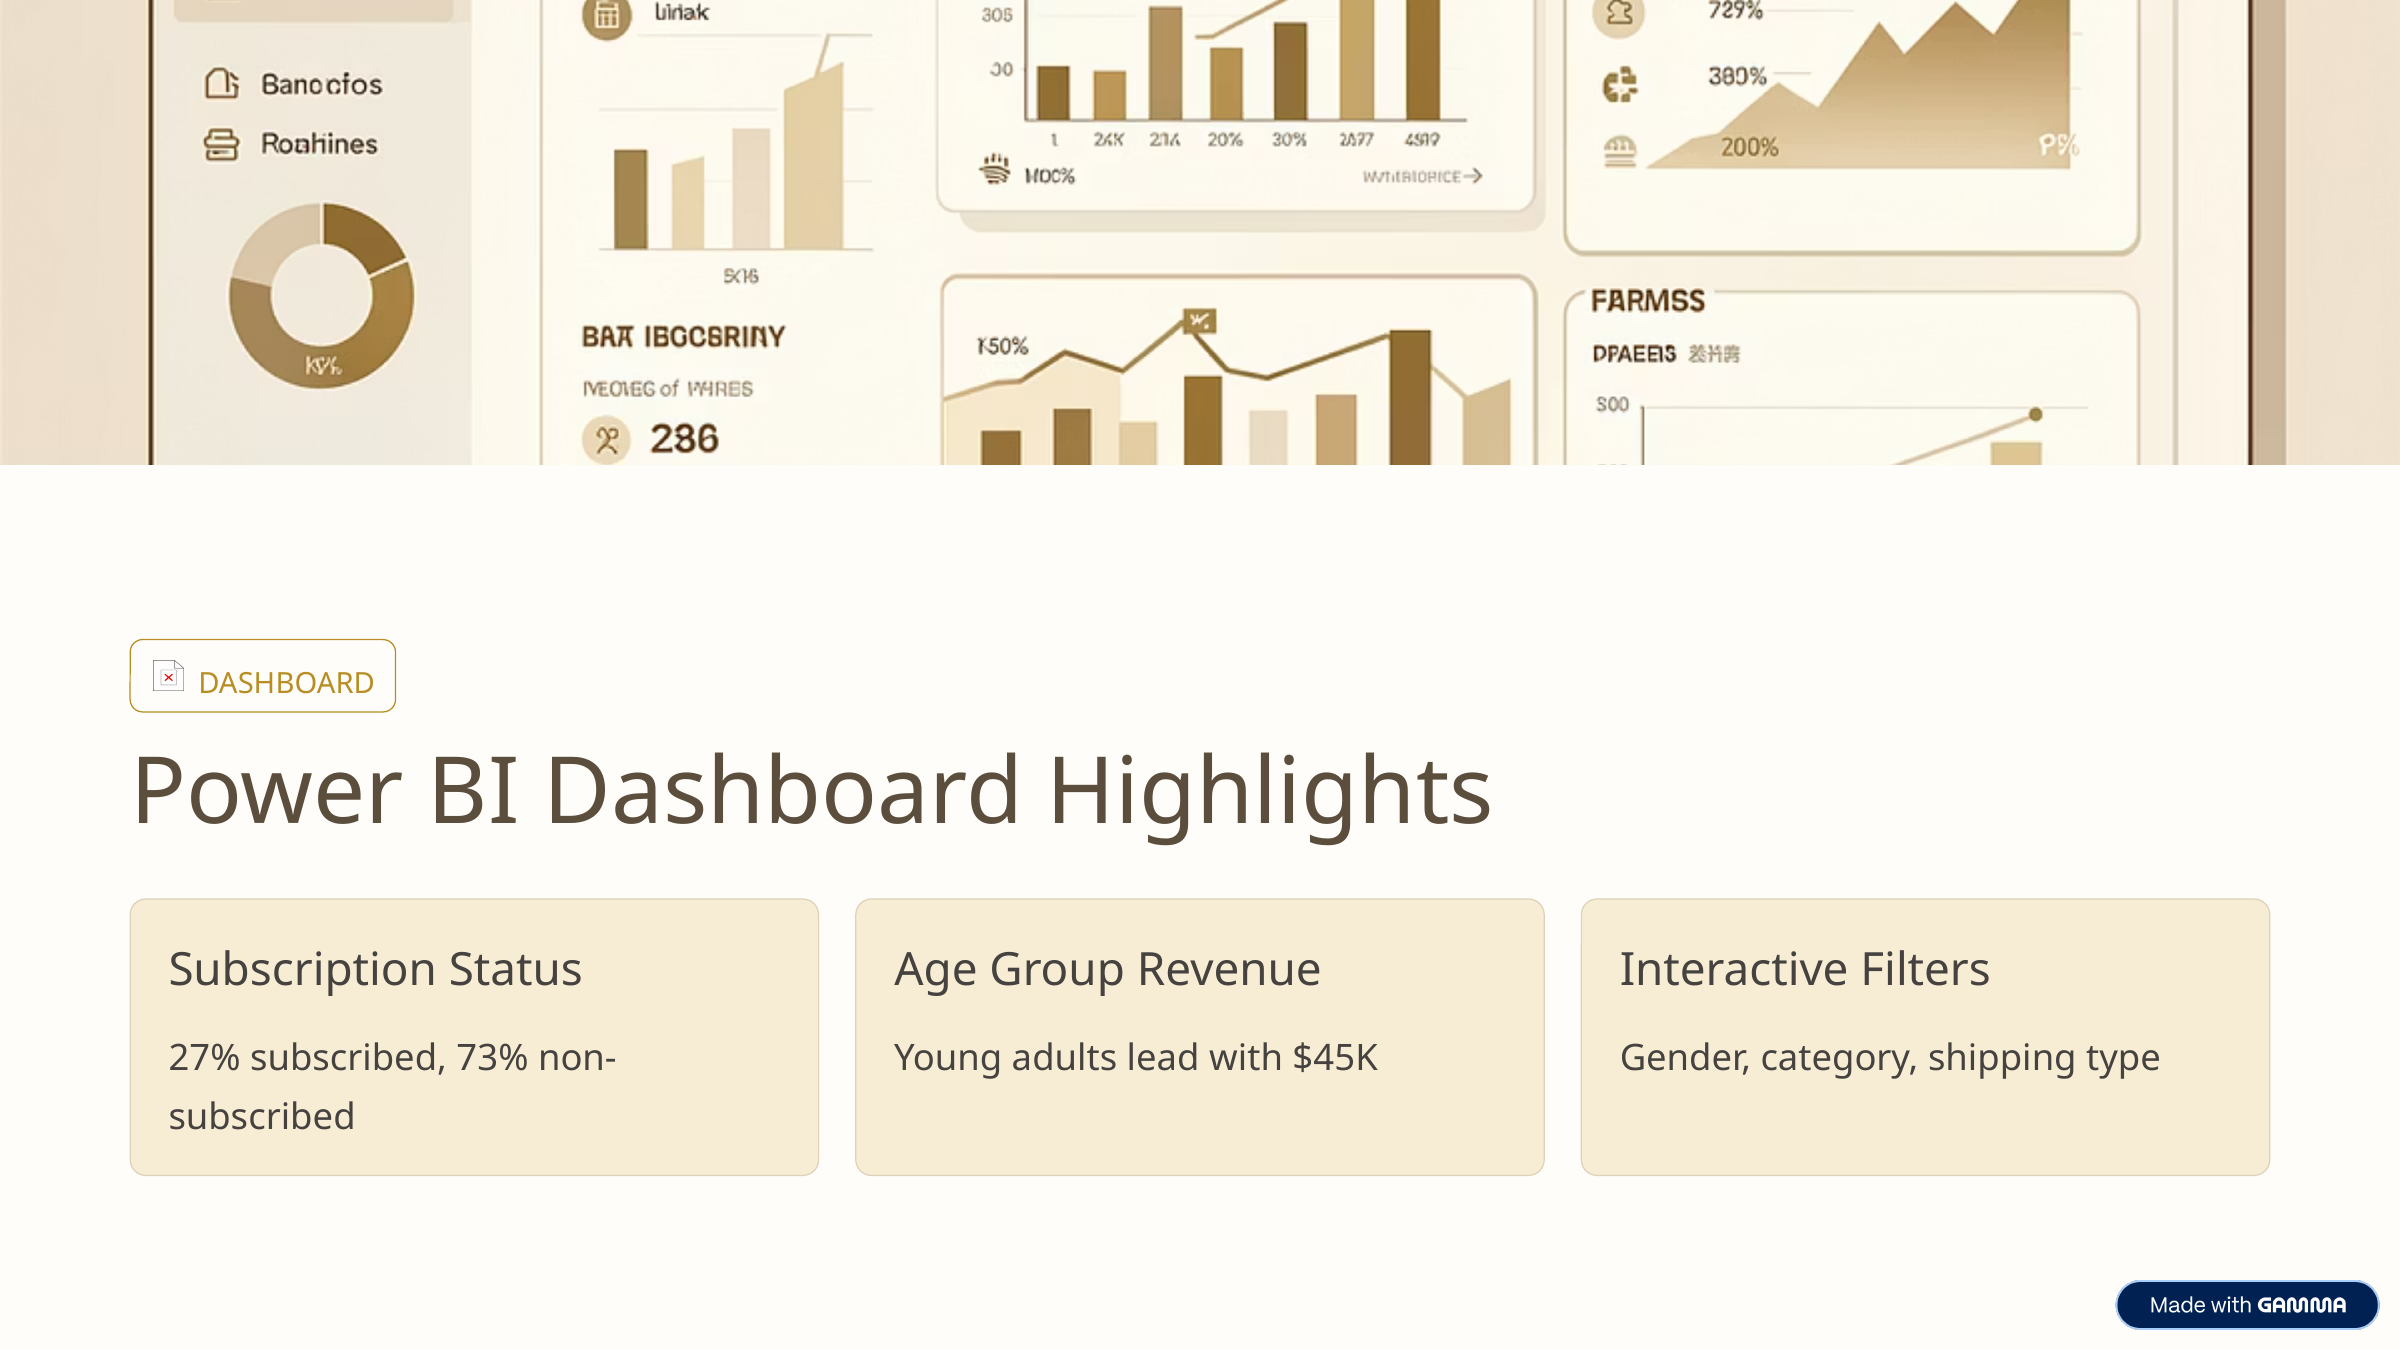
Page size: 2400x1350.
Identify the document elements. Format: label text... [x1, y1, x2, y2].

text_box [130, 898, 819, 1176]
text_box Young adults lead with $45K [894, 1017, 1506, 1078]
text_box [855, 898, 1545, 1176]
text_box [130, 639, 396, 712]
text_box Subscription Status [168, 937, 634, 996]
picture [0, 0, 2400, 466]
text_box 27% subscribed, 73% non-subscribed [168, 1017, 781, 1137]
text_box Gender, category, shipping type [1619, 1017, 2232, 1078]
text_box [1581, 898, 2270, 1176]
text_box Interactive Filters [1619, 937, 2085, 996]
picture [2106, 1271, 2389, 1339]
text_box Power BI Dashboard Highlights [130, 726, 1628, 844]
text_box Age Group Revenue [894, 937, 1373, 996]
picture [153, 660, 184, 691]
text_box DASHBOARD [198, 651, 372, 700]
